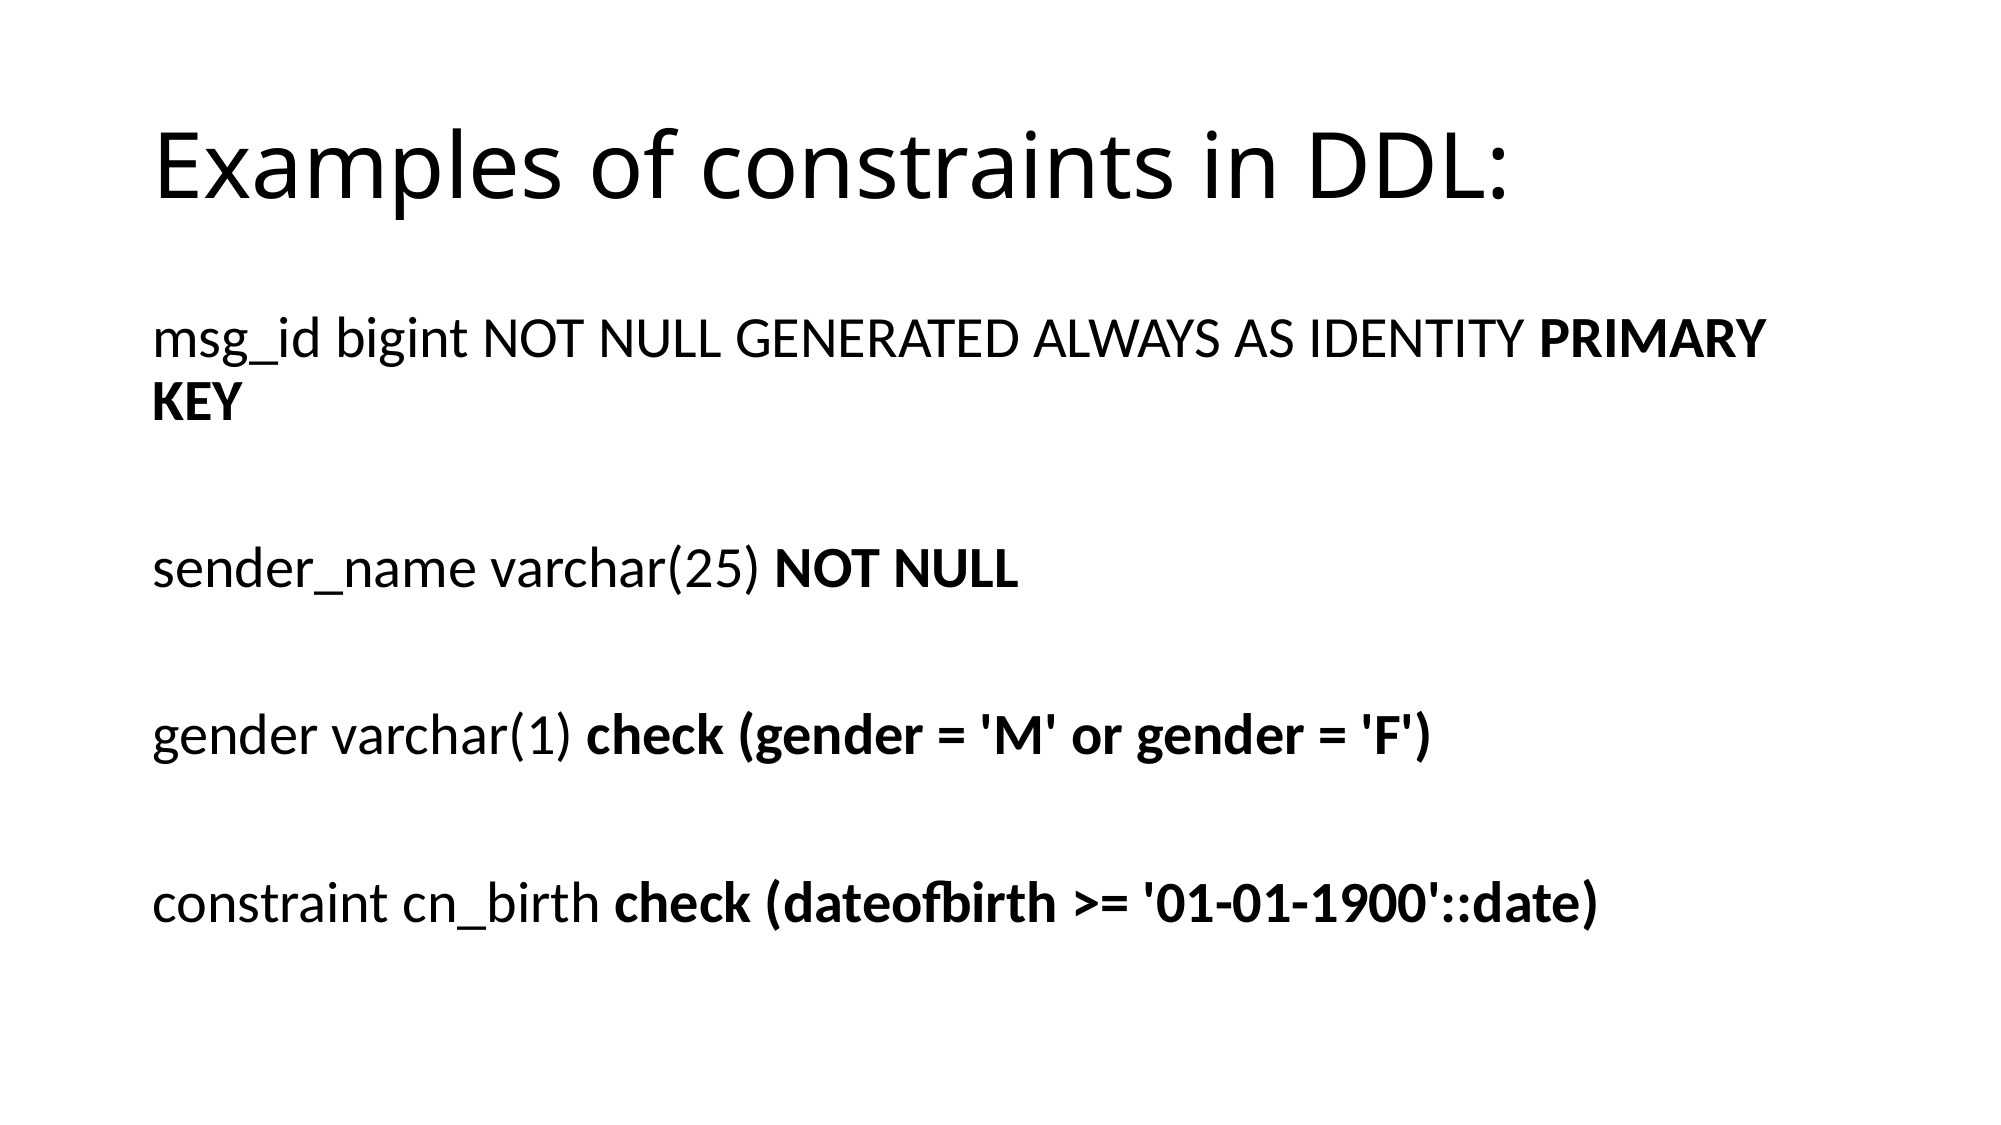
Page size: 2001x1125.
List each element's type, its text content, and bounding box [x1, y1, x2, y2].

list msg_id bigint NOT NULL GENERATED ALWAYS AS IDENTITY PRIMARY KEY sender_name varchar(25) NOT NULL gender varchar(1) check (gender = 'M' or gender = 'F') constraint cn_birth check (dateofbirth >= '01-01-1900'::date) [137, 299, 1863, 982]
title Examples of constraints in DDL: [137, 59, 1863, 278]
text_box [980, 532, 1675, 592]
